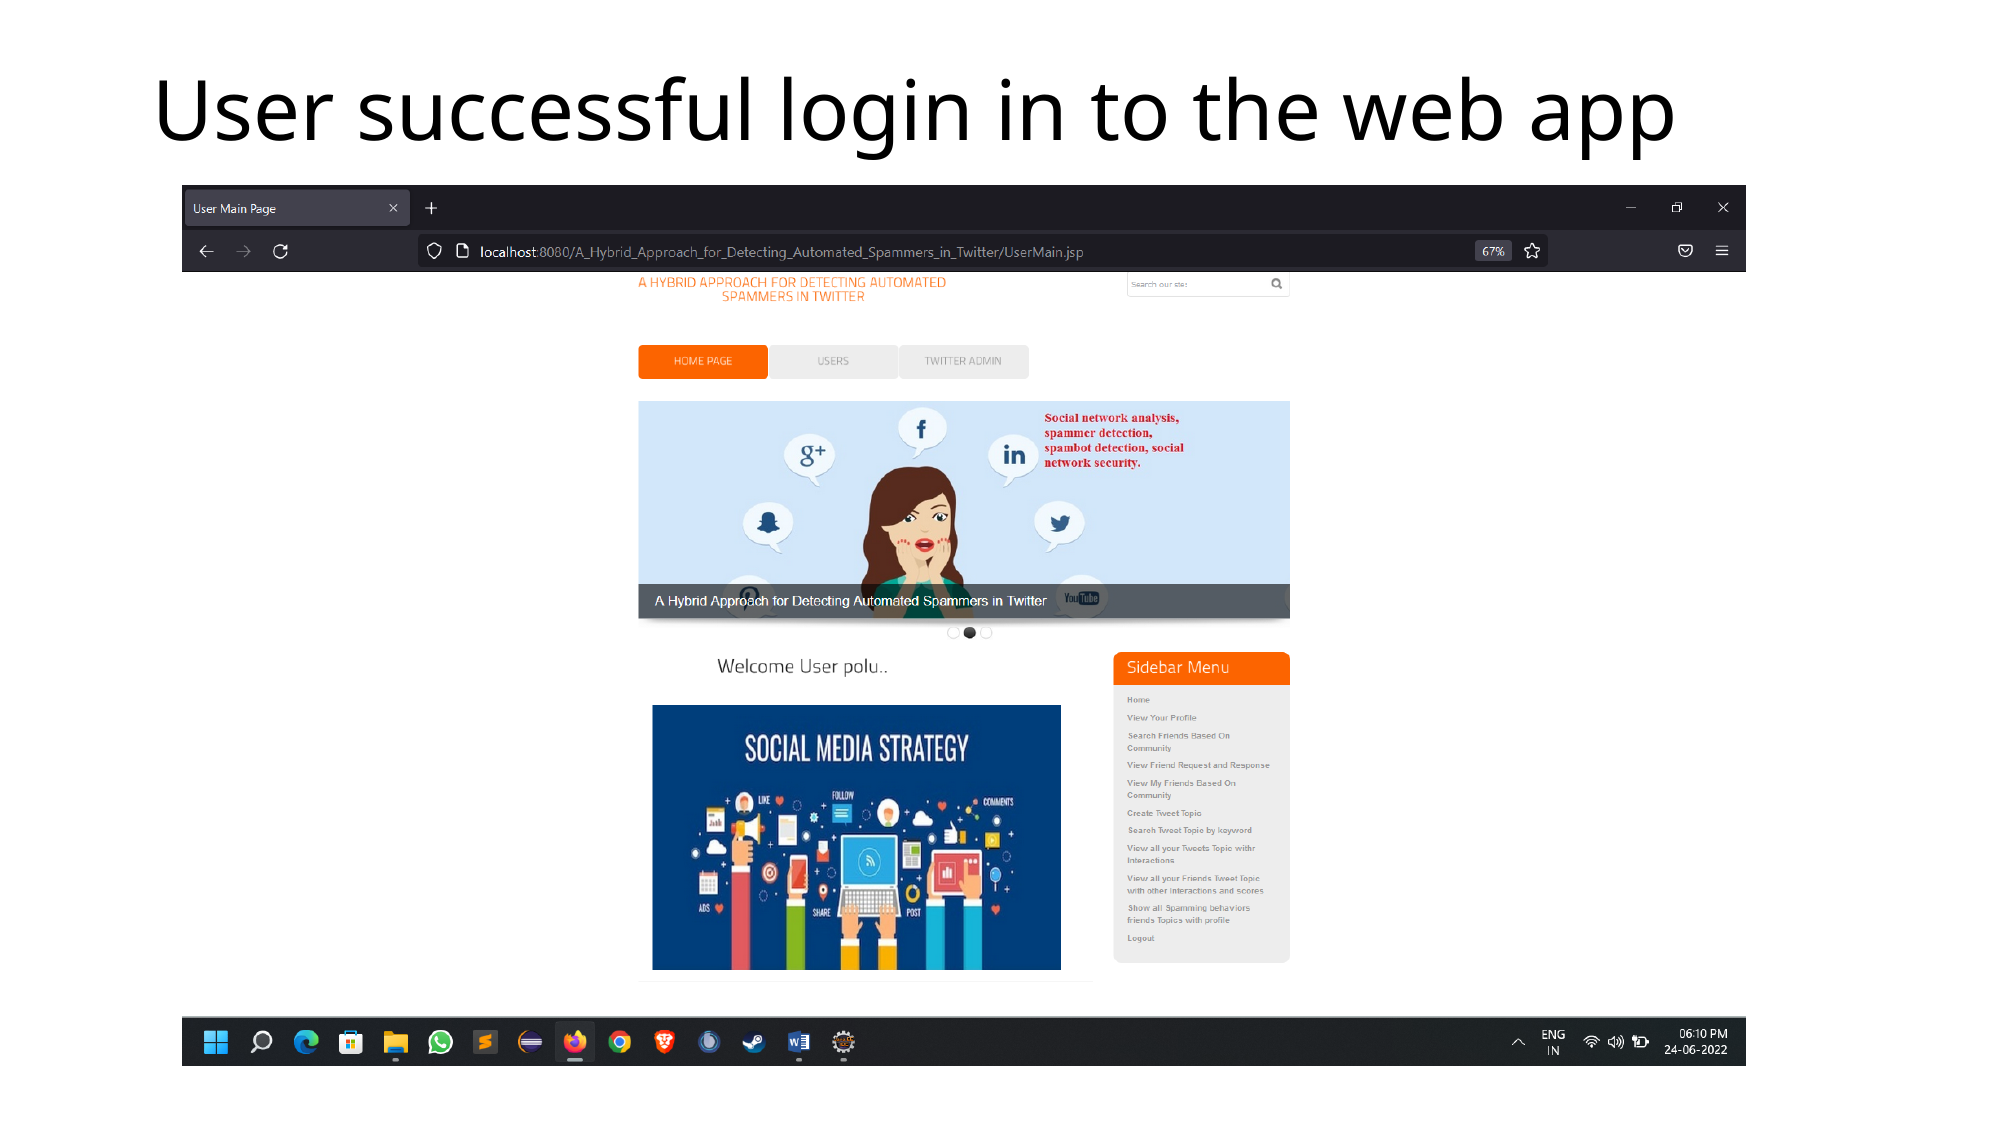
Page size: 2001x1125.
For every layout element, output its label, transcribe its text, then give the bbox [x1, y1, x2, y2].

picture [182, 185, 1746, 1066]
title User successful login in to the web app [137, 59, 1827, 167]
